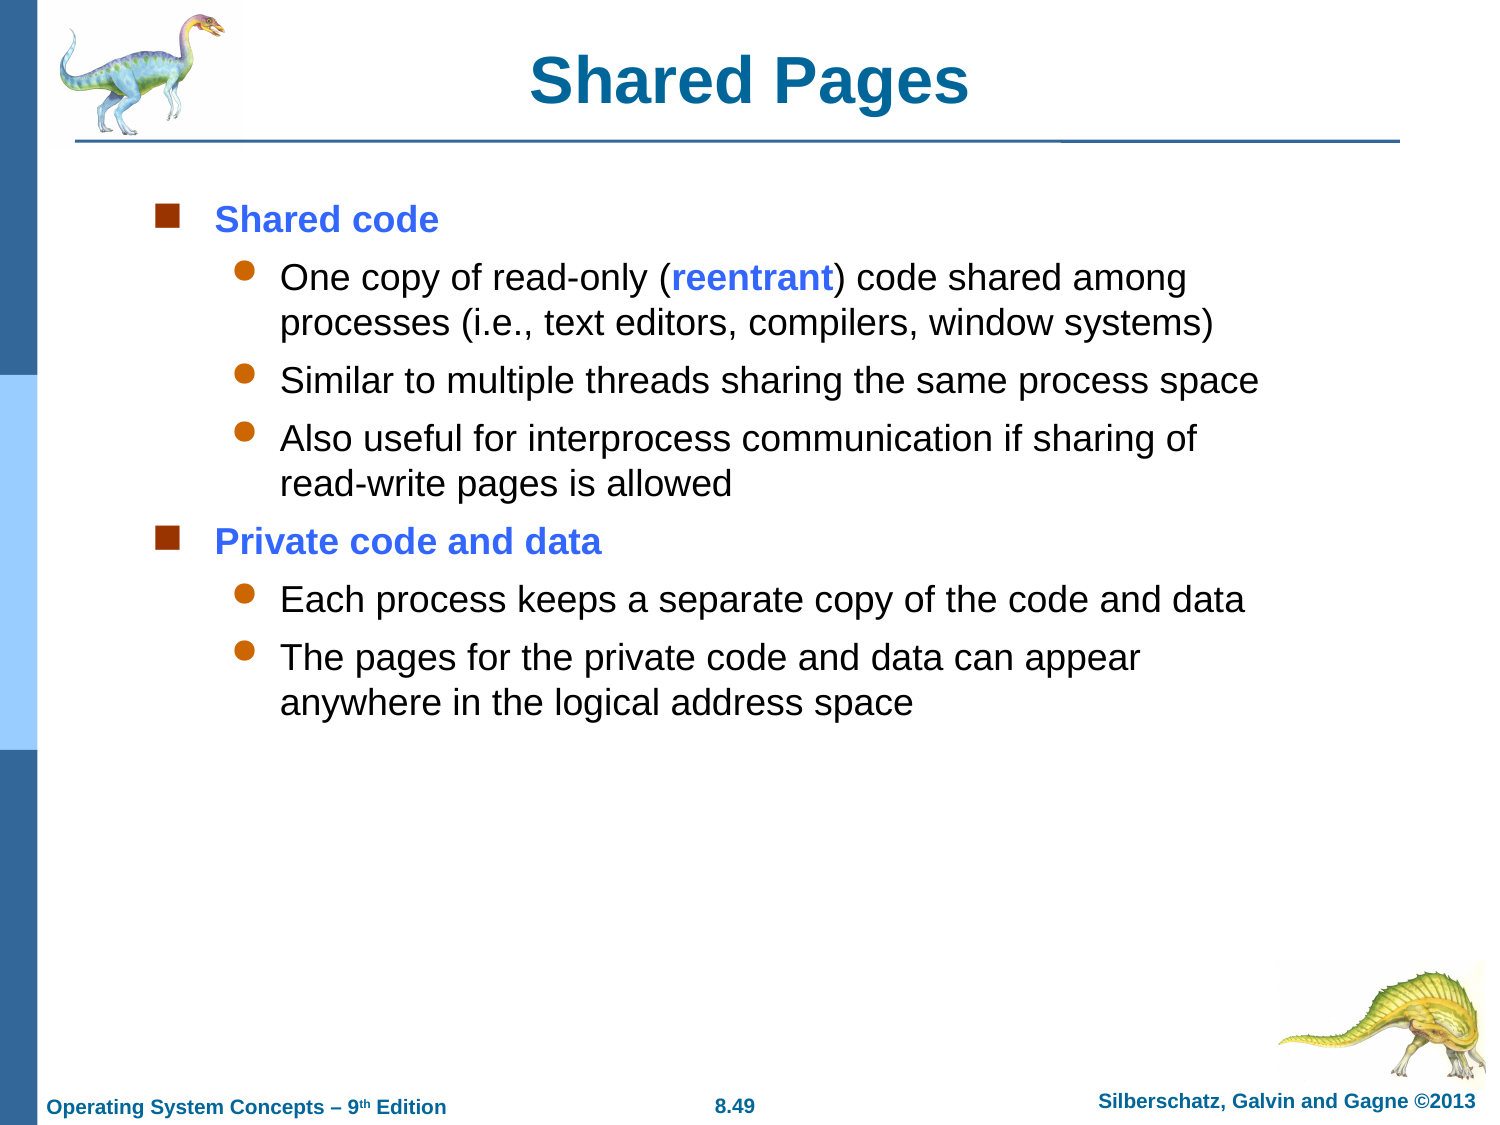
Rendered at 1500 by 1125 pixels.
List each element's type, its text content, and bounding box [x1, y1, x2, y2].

list Shared code One copy of read-only (reentrant) code shared among processes (i.e., text editors, compilers, window systems) Similar to multiple threads sharing the same process space Also useful for interprocess communication if sharing of read-write pages is allowed Private code and data Each process keeps a separate copy of the code and data The pages for the private code and data can appear anywhere in the logical address space [143, 187, 1284, 923]
picture [46, 0, 243, 149]
title Shared Pages [75, 29, 1425, 125]
picture [1275, 959, 1486, 1090]
